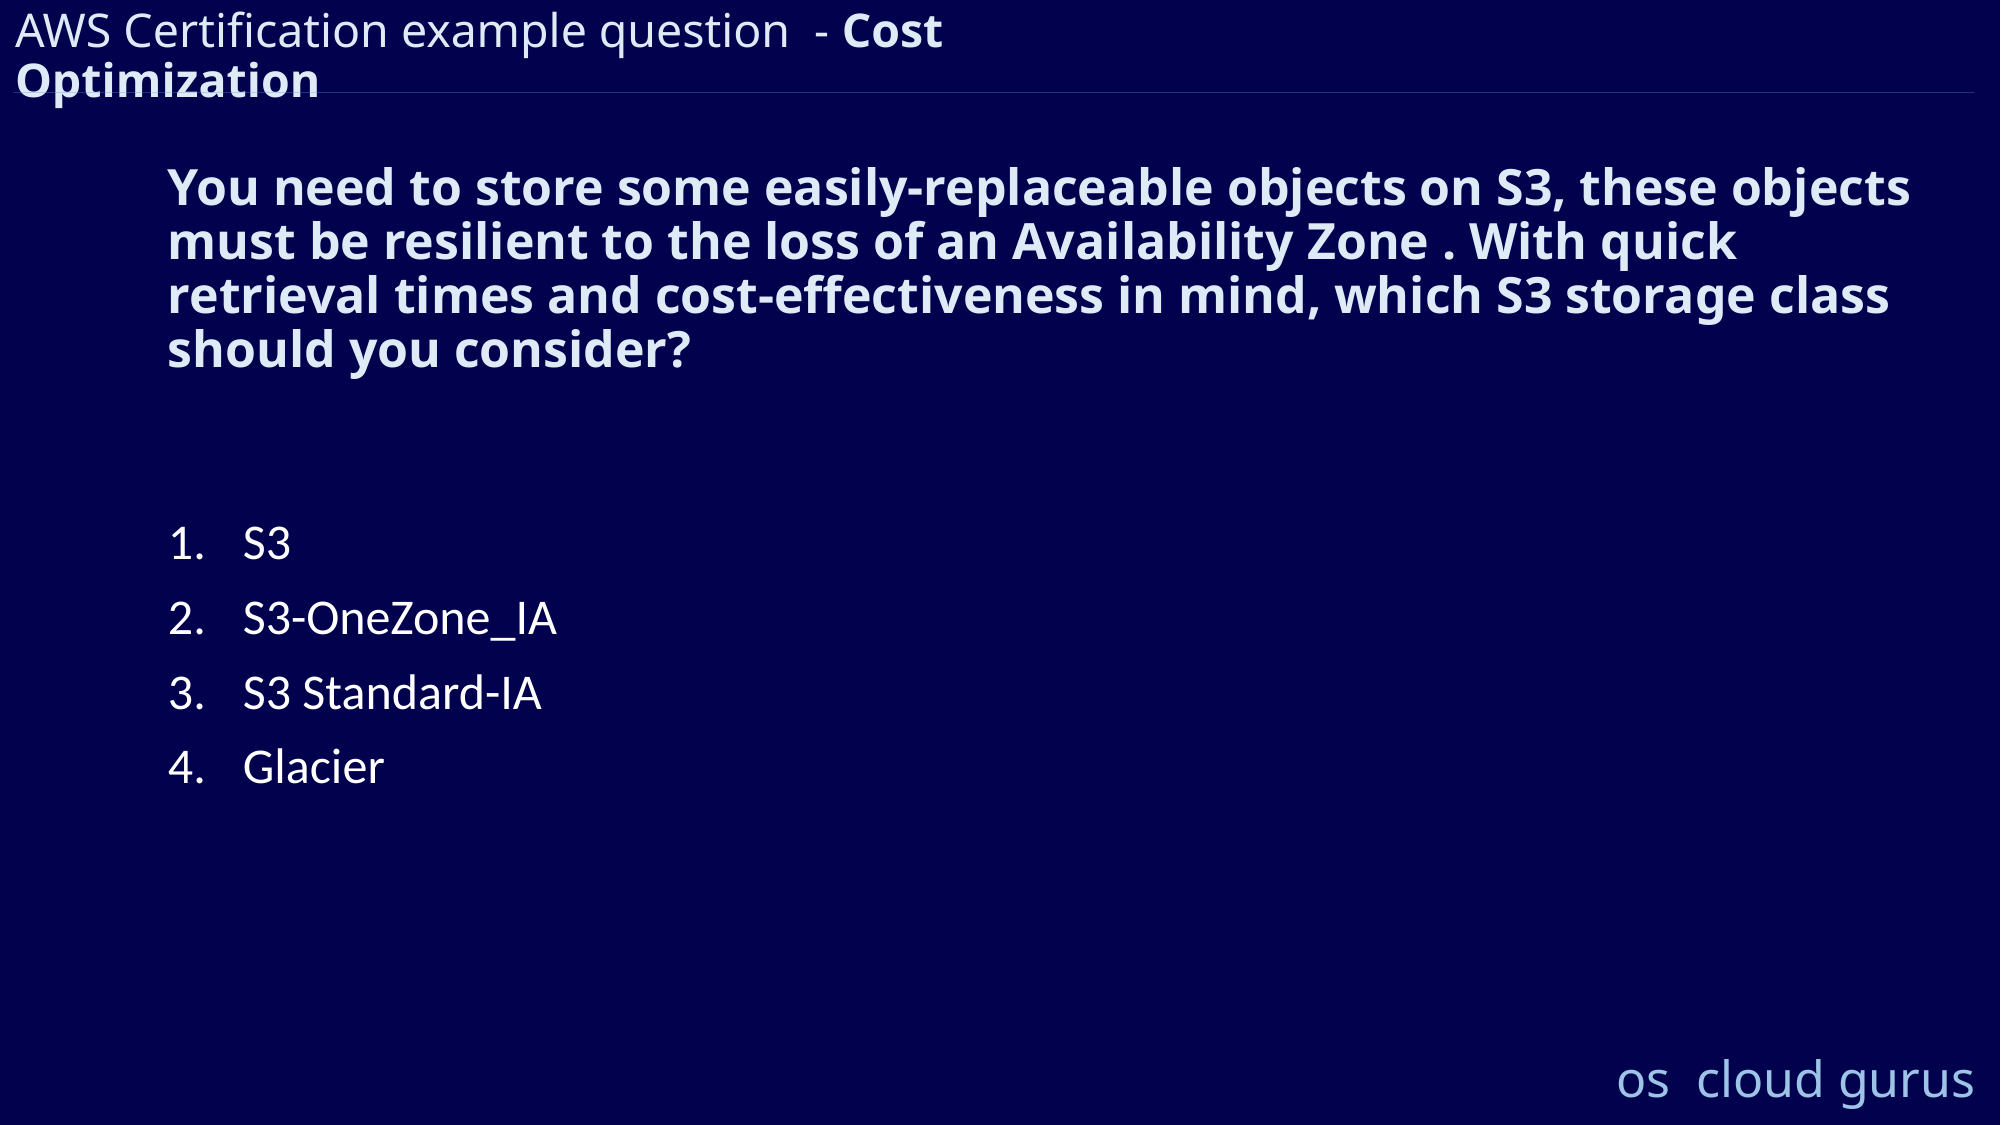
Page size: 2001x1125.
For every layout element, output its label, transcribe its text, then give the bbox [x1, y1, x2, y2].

text_box AWS Certification example question - Cost Optimization [0, 0, 1261, 116]
text_box S3 S3-OneZone_IA S3 Standard-IA Glacier [152, 508, 1878, 1015]
list You need to store some easily-replaceable objects on S3, these objects must be resilient to the loss of an Availability Zone . With quick retrieval times and cost-effectiveness in mind, which S3 storage class should you consider? [153, 154, 1954, 470]
text_box os cloud gurus [1592, 1039, 2000, 1115]
